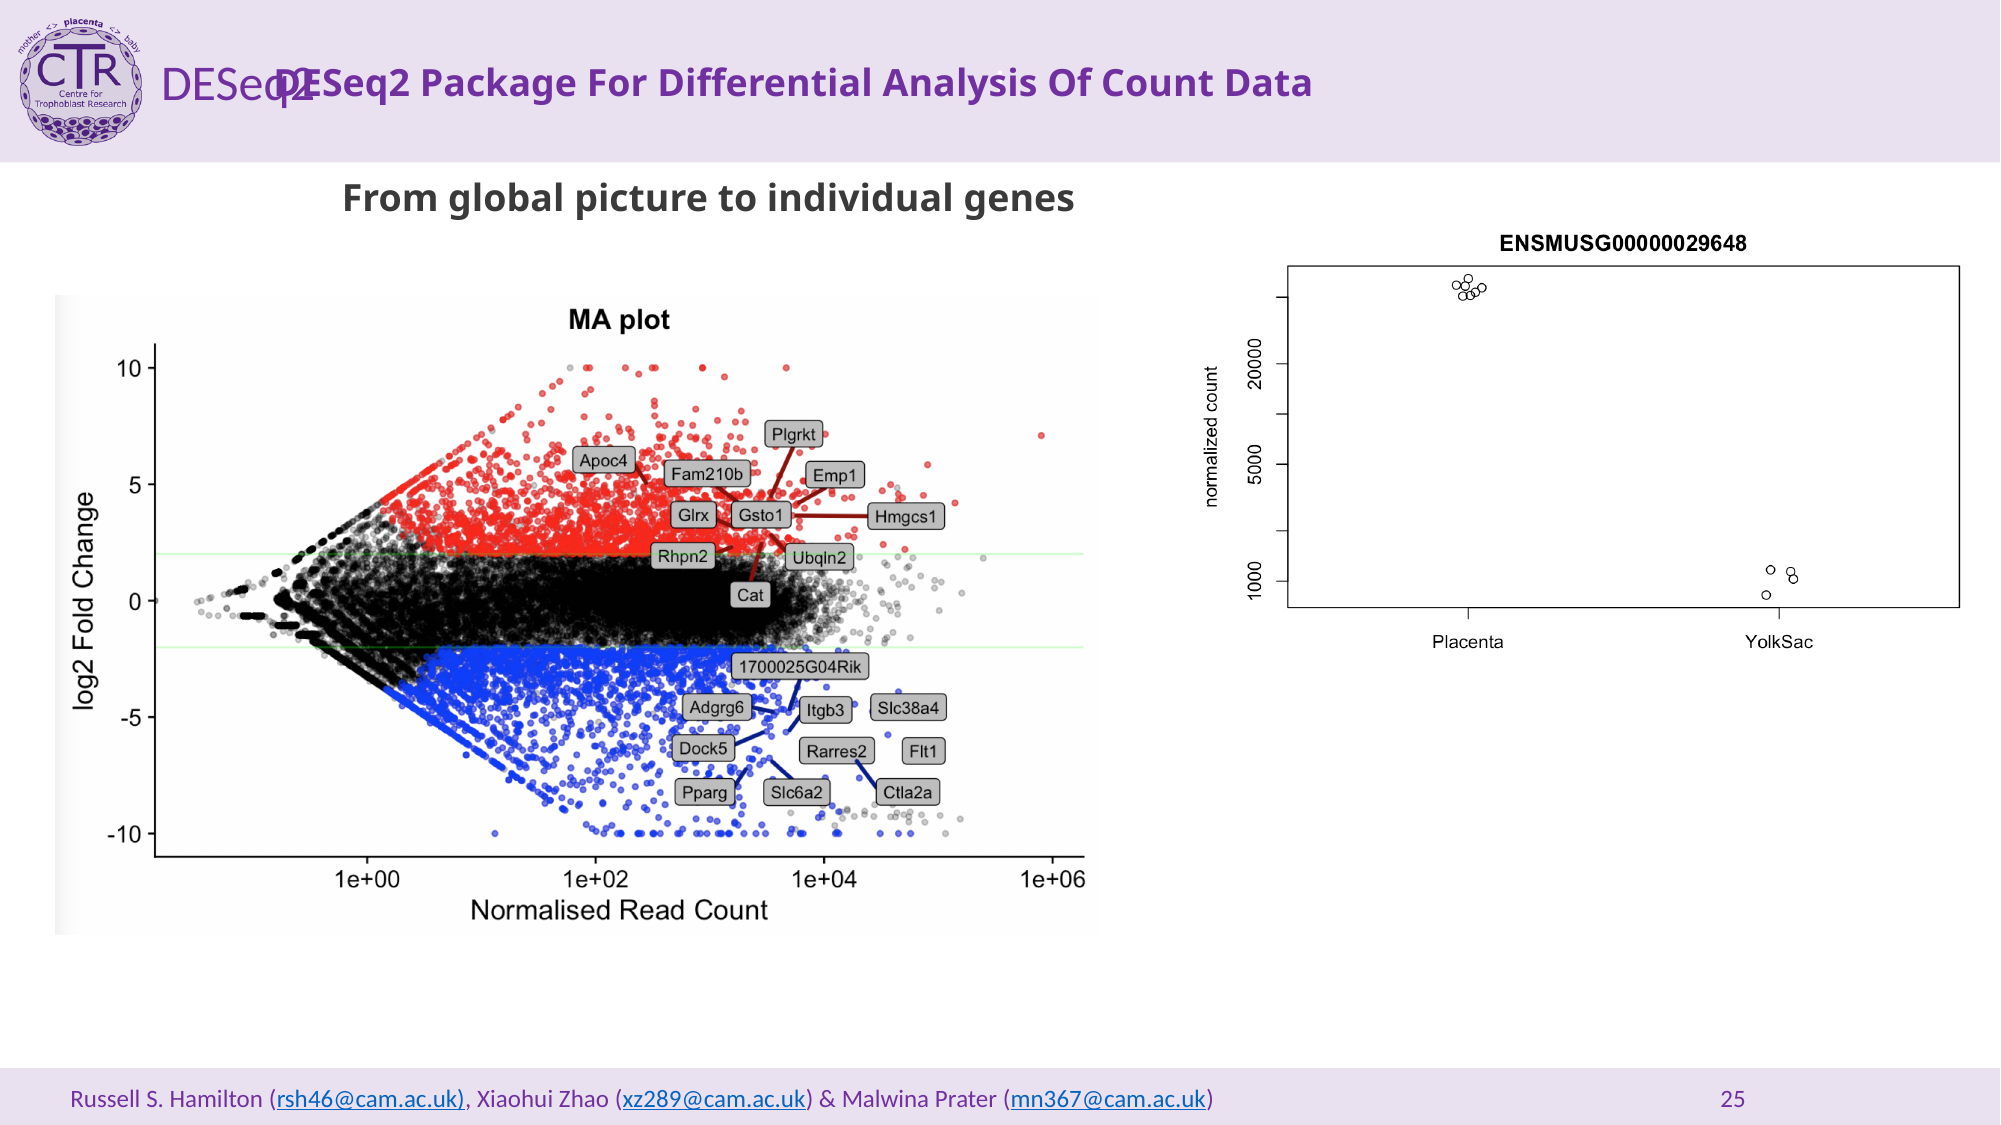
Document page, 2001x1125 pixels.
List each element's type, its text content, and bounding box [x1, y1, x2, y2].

picture [11, 16, 146, 146]
text_box From global picture to individual genes [327, 166, 1091, 227]
text_box DESeq2 Package For Differential Analysis Of Count Data [258, 51, 1330, 112]
text_box i [0, 0, 2000, 163]
text_box [0, 1067, 2000, 1125]
picture [55, 295, 1101, 935]
text_box Russell S. Hamilton (rsh46@cam.ac.uk), Xiaohui Zhao (xz289@cam.ac.uk) & Malwina Prater (mn367@cam.ac.uk) 25 [55, 1074, 1910, 1120]
picture [1200, 222, 1978, 663]
text_box DESeq2 [146, 43, 331, 118]
